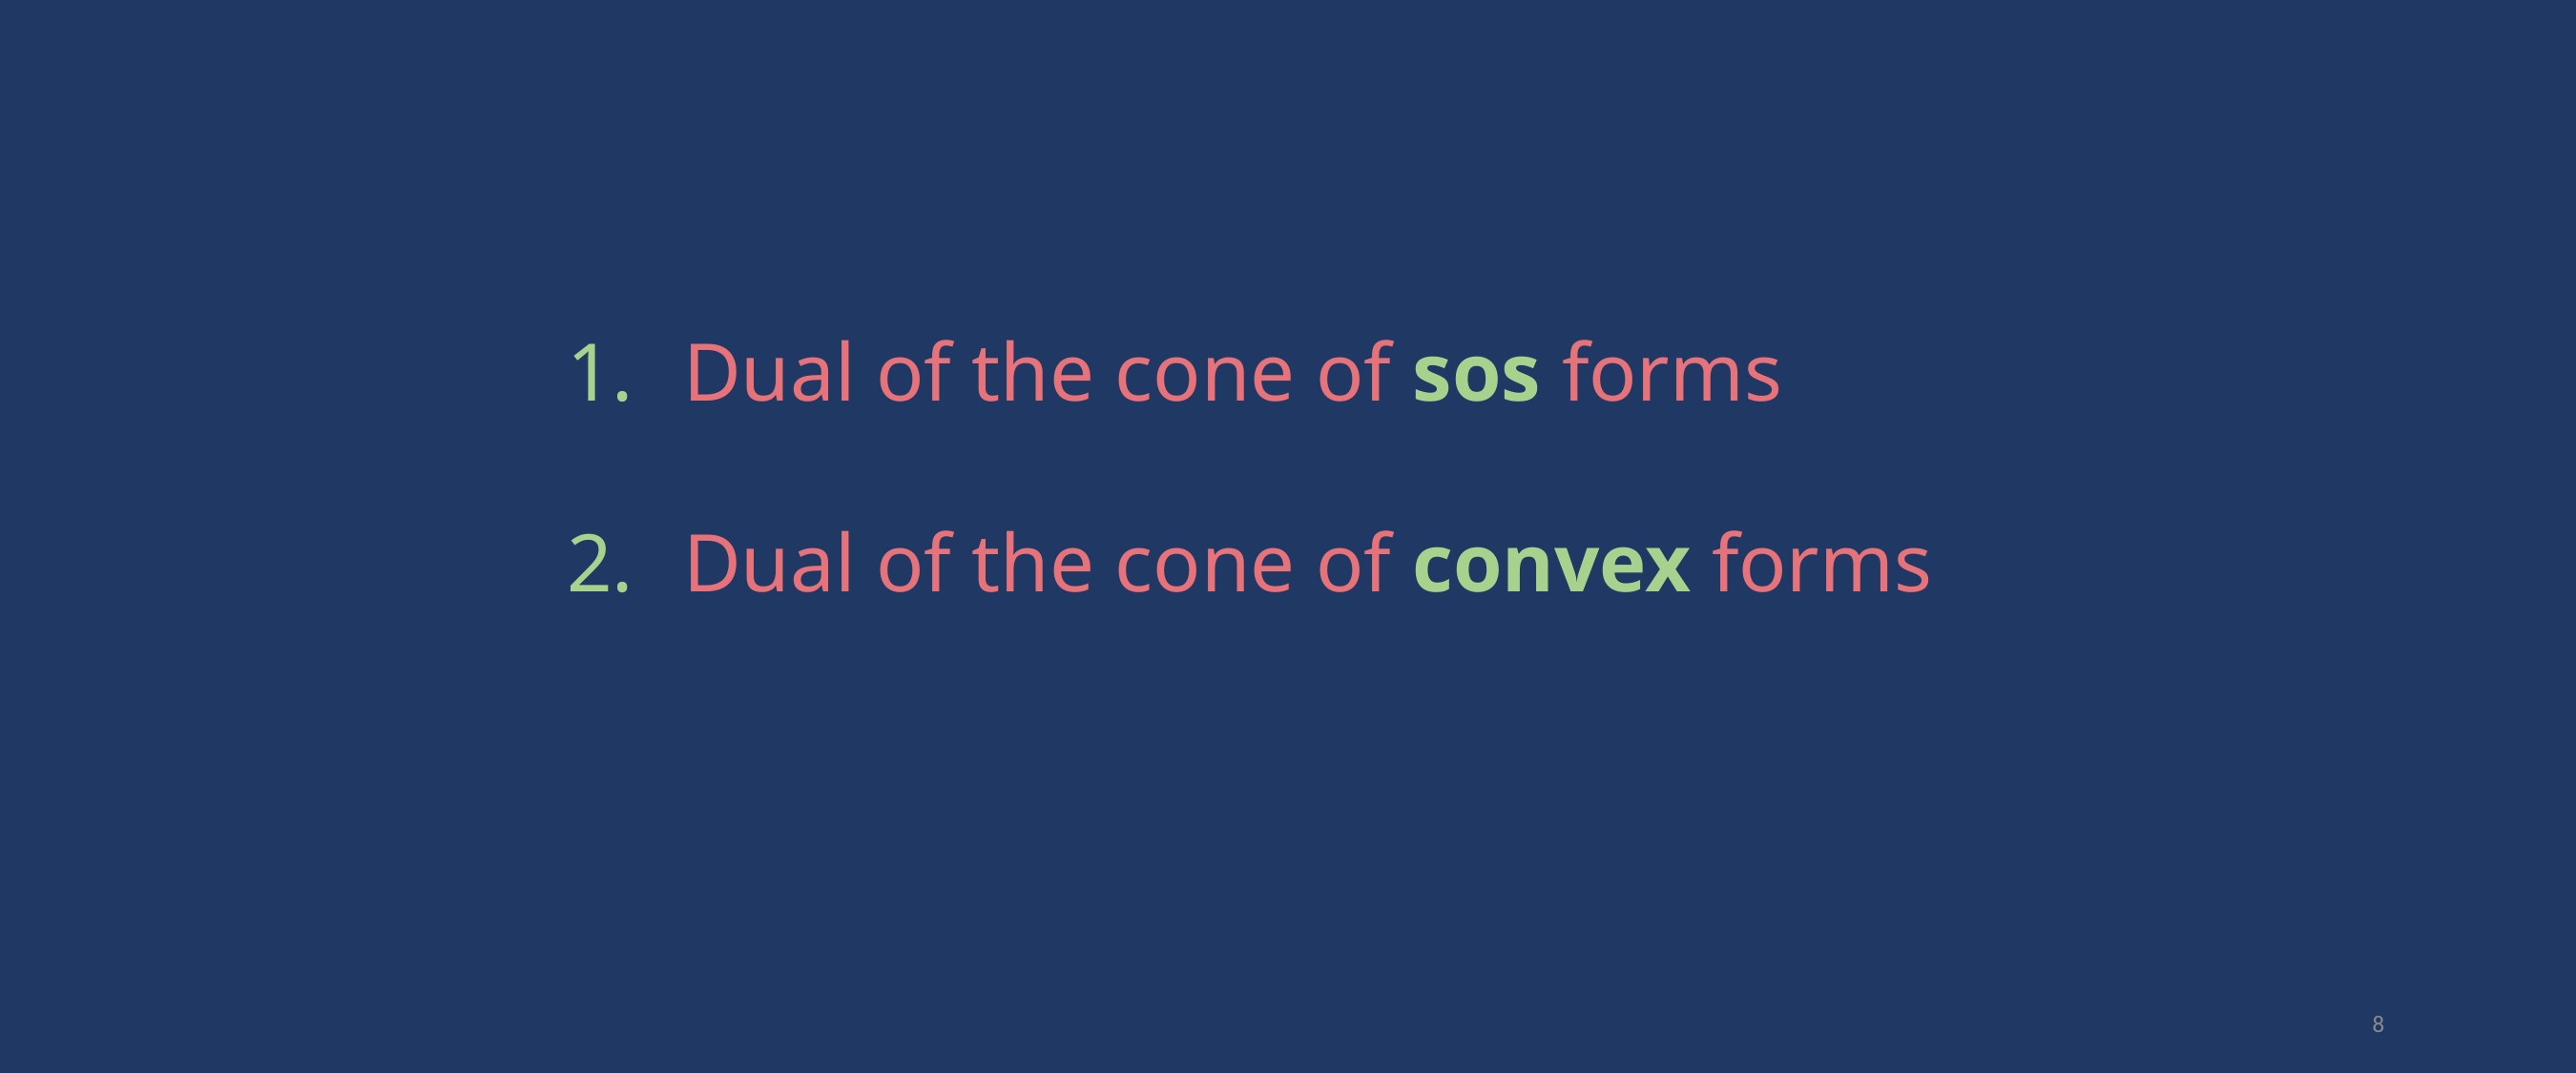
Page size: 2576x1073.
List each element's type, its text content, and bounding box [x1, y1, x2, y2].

slide_number 8 [1818, 994, 2399, 1052]
text_box Dual of the cone of sos forms Dual of the cone of convex forms [552, 218, 2089, 615]
